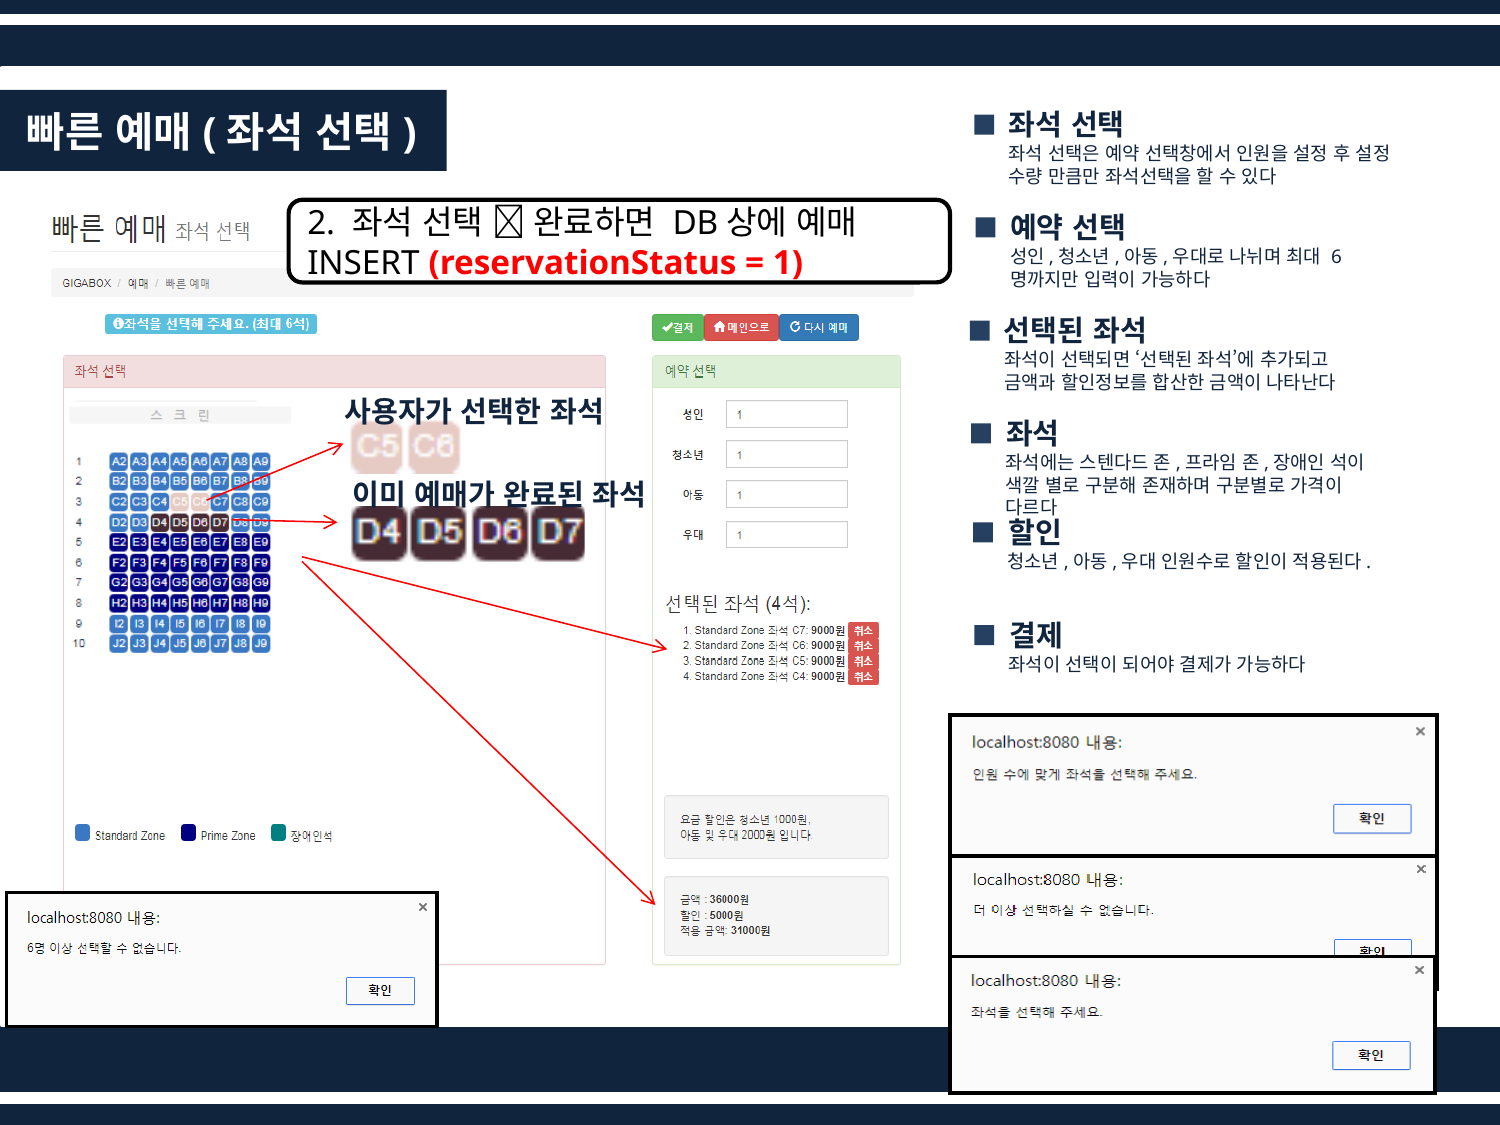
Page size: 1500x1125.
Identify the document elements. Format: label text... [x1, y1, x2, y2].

text_box [0, 66, 1500, 1027]
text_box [588, 556, 668, 650]
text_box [974, 98, 1415, 196]
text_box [975, 201, 1416, 334]
text_box [0, 1092, 1500, 1104]
picture [7, 201, 916, 1025]
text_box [972, 506, 1414, 581]
text_box 빠른 예매(좌석 선택) [0, 88, 449, 173]
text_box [231, 519, 338, 523]
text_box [301, 561, 656, 906]
picture [951, 716, 1436, 1092]
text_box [969, 304, 1410, 407]
text_box [0, 14, 1500, 25]
text_box 2. 좌석 선택  완료하면 DB상에 예매 INSERT (reservationStatus = 1) [294, 197, 953, 285]
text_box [974, 609, 1415, 715]
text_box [206, 443, 344, 501]
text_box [970, 407, 1412, 505]
